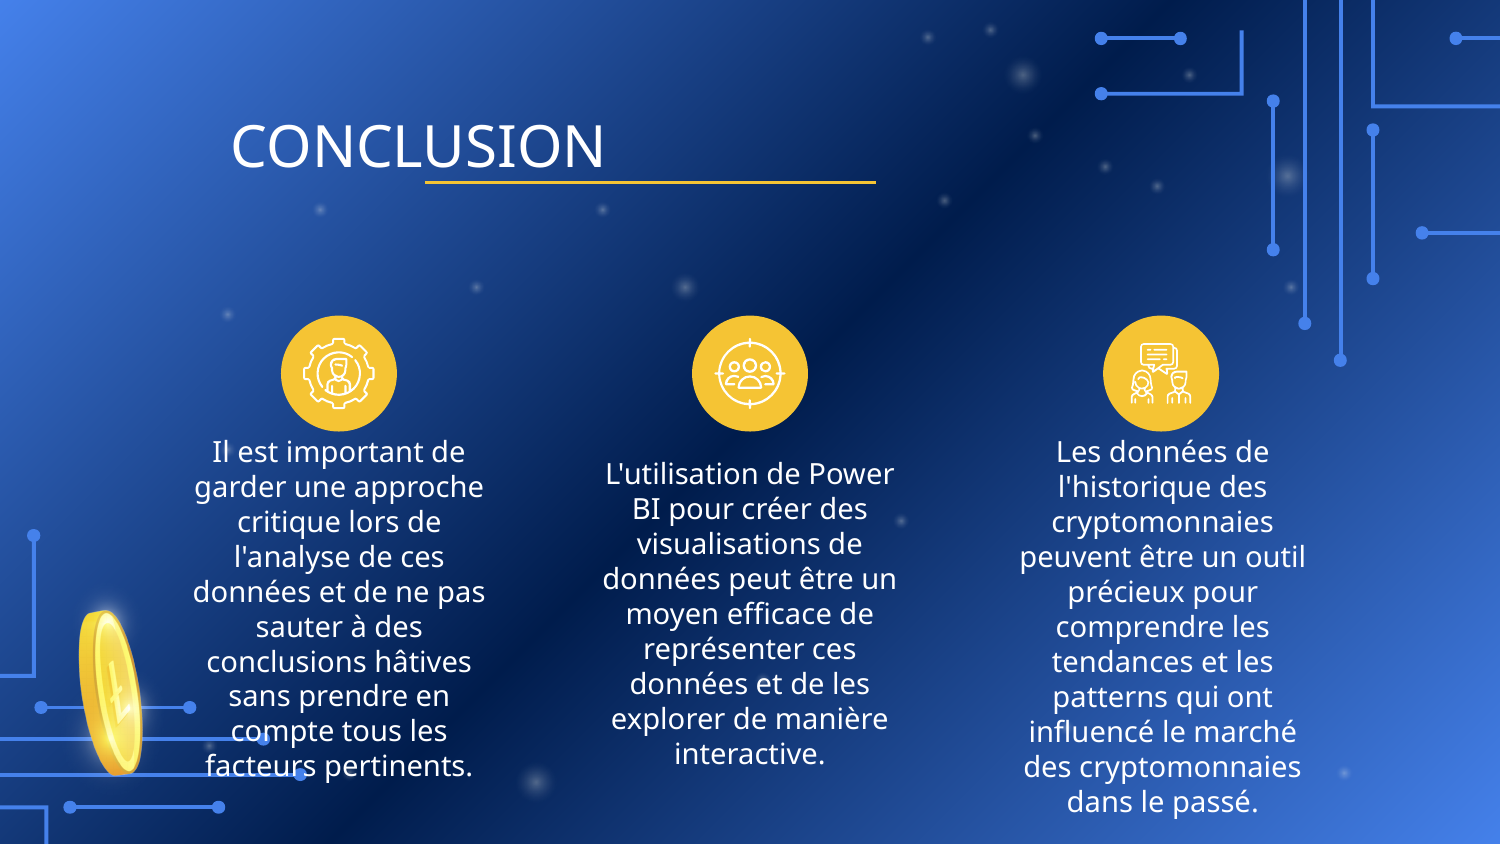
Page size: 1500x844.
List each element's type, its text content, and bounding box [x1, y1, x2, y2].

text_box [692, 316, 808, 431]
subtitle L'utilisation de Power BI pour créer des visualisations de données peut être un moyen efficace de représenter ces données et de les explorer de manière interactive. [574, 555, 926, 671]
text_box [281, 316, 397, 431]
text_box [1103, 316, 1219, 431]
subtitle Les données de l'historique des cryptomonnaies peuvent être un outil précieux pour comprendre les tendances et les patterns qui ont influencé le marché des cryptomonnaies dans le passé. [987, 568, 1339, 683]
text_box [1130, 342, 1192, 405]
picture [19, 533, 216, 825]
subtitle Il est important de garder une approche critique lors de l'analyse de ces données et de ne pas sauter à des conclusions hâtives sans prendre en compte tous les facteurs pertinents. [201, 550, 515, 666]
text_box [302, 337, 375, 410]
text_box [714, 337, 786, 410]
title CONCLUSION [215, 97, 1482, 192]
